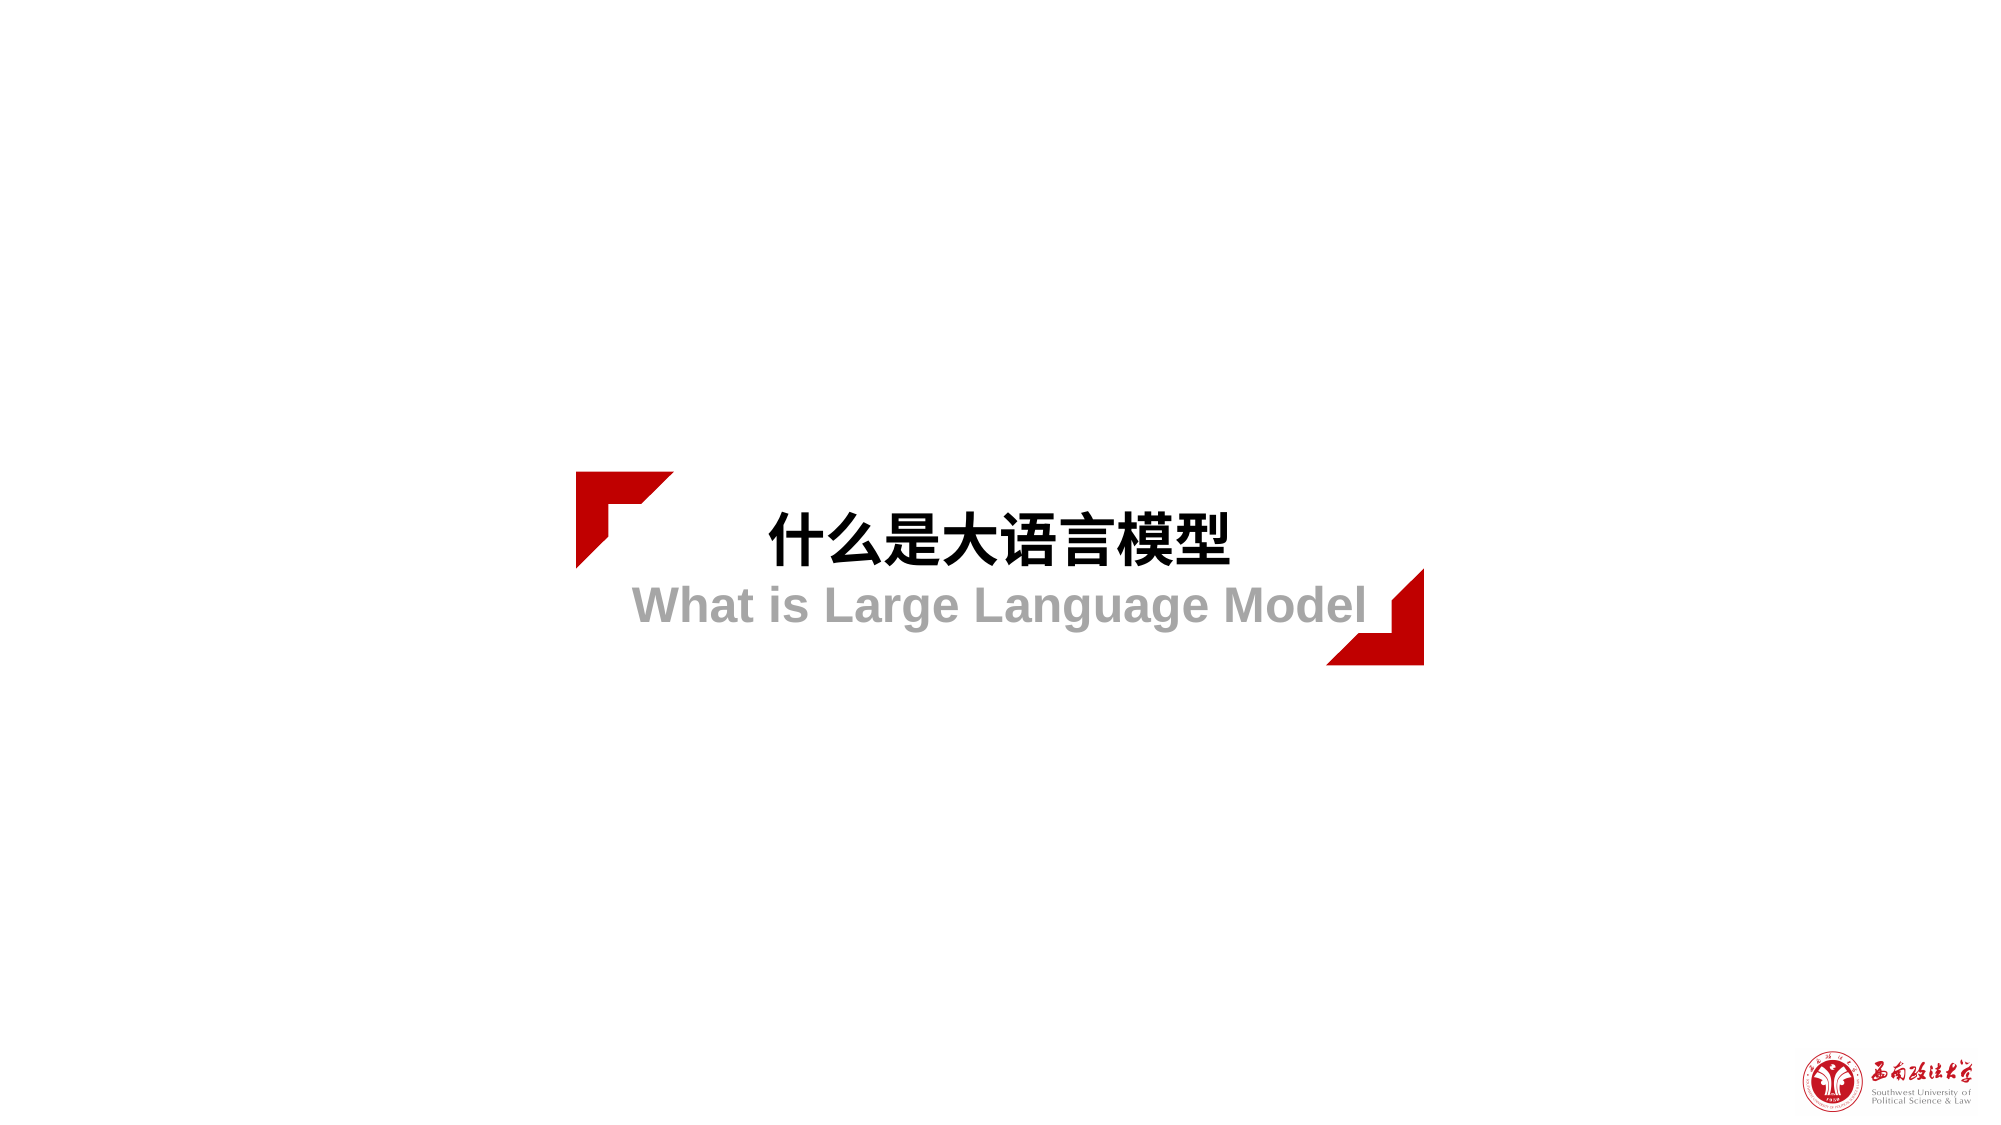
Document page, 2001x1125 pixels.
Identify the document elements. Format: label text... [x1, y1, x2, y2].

text_box [574, 470, 677, 572]
text_box 什么是大语言模型 What is Large Language Model [617, 495, 1383, 640]
text_box [1323, 565, 1425, 667]
picture [1795, 1048, 1978, 1116]
